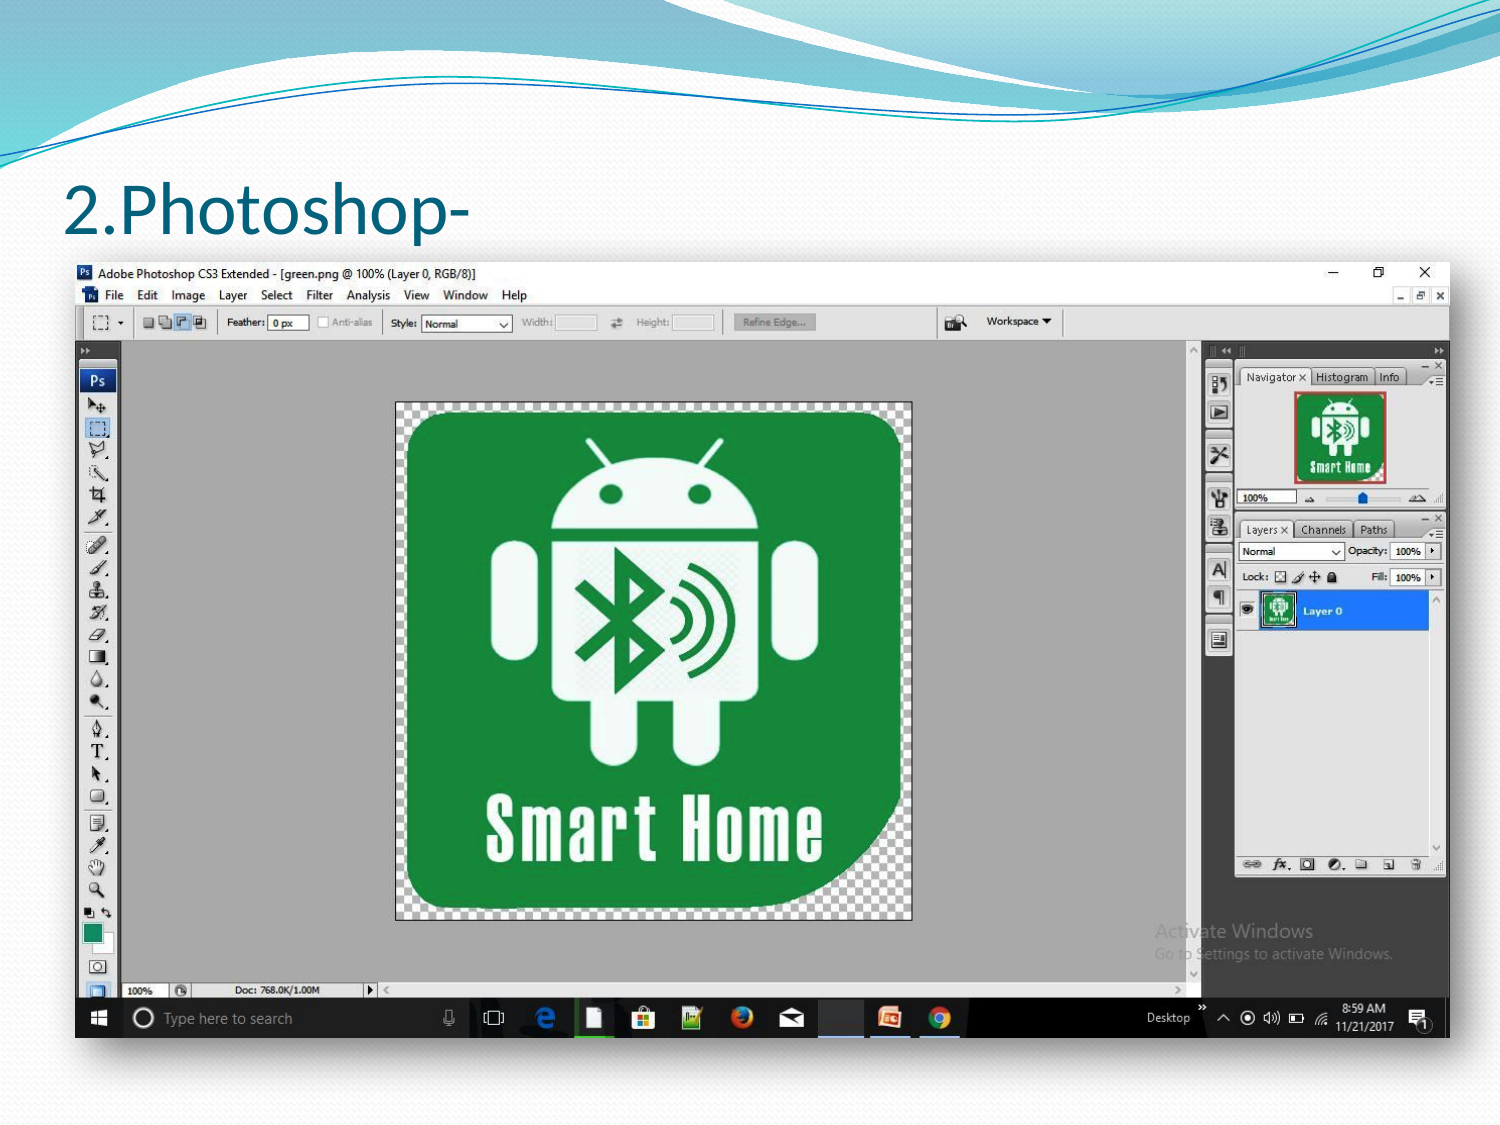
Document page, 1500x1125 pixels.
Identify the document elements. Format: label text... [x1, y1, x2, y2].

title 2.Photoshop- [62, 62, 1413, 250]
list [74, 262, 1451, 1038]
